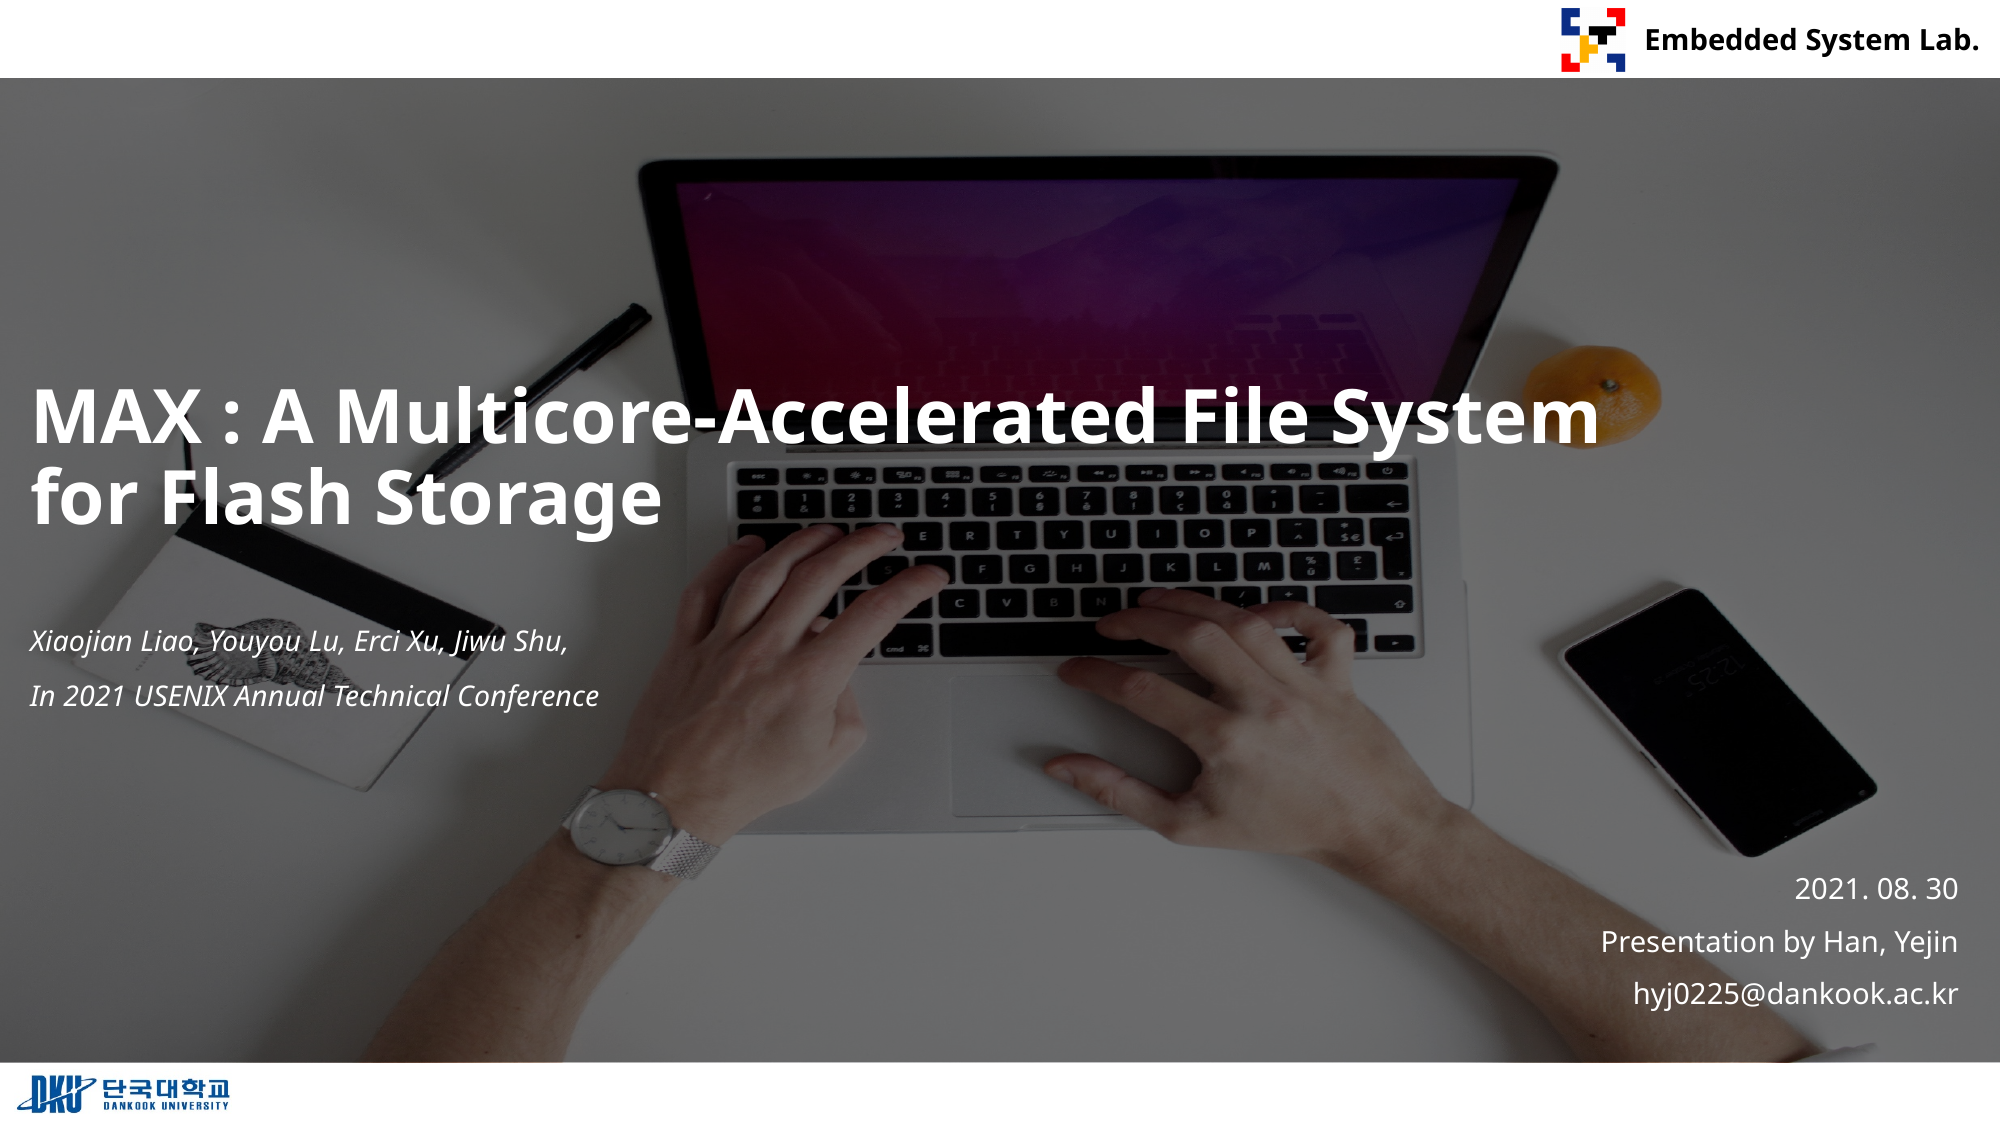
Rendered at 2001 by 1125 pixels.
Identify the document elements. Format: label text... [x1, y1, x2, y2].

picture [0, 78, 2000, 1063]
title MAX : A Multicore-Accelerated File System for Flash Storage [14, 370, 2000, 476]
picture [1560, 7, 1626, 73]
text_box Xiaojian Liao, Youyou Lu, Erci Xu, Jiwu Shu, In 2021 USENIX Annual Technical Conference [14, 614, 1175, 720]
subtitle 2021. 08. 30 Presentation by Han, Yejin hyj0225@dankook.ac.kr [999, 858, 1975, 1019]
picture [14, 1069, 232, 1118]
